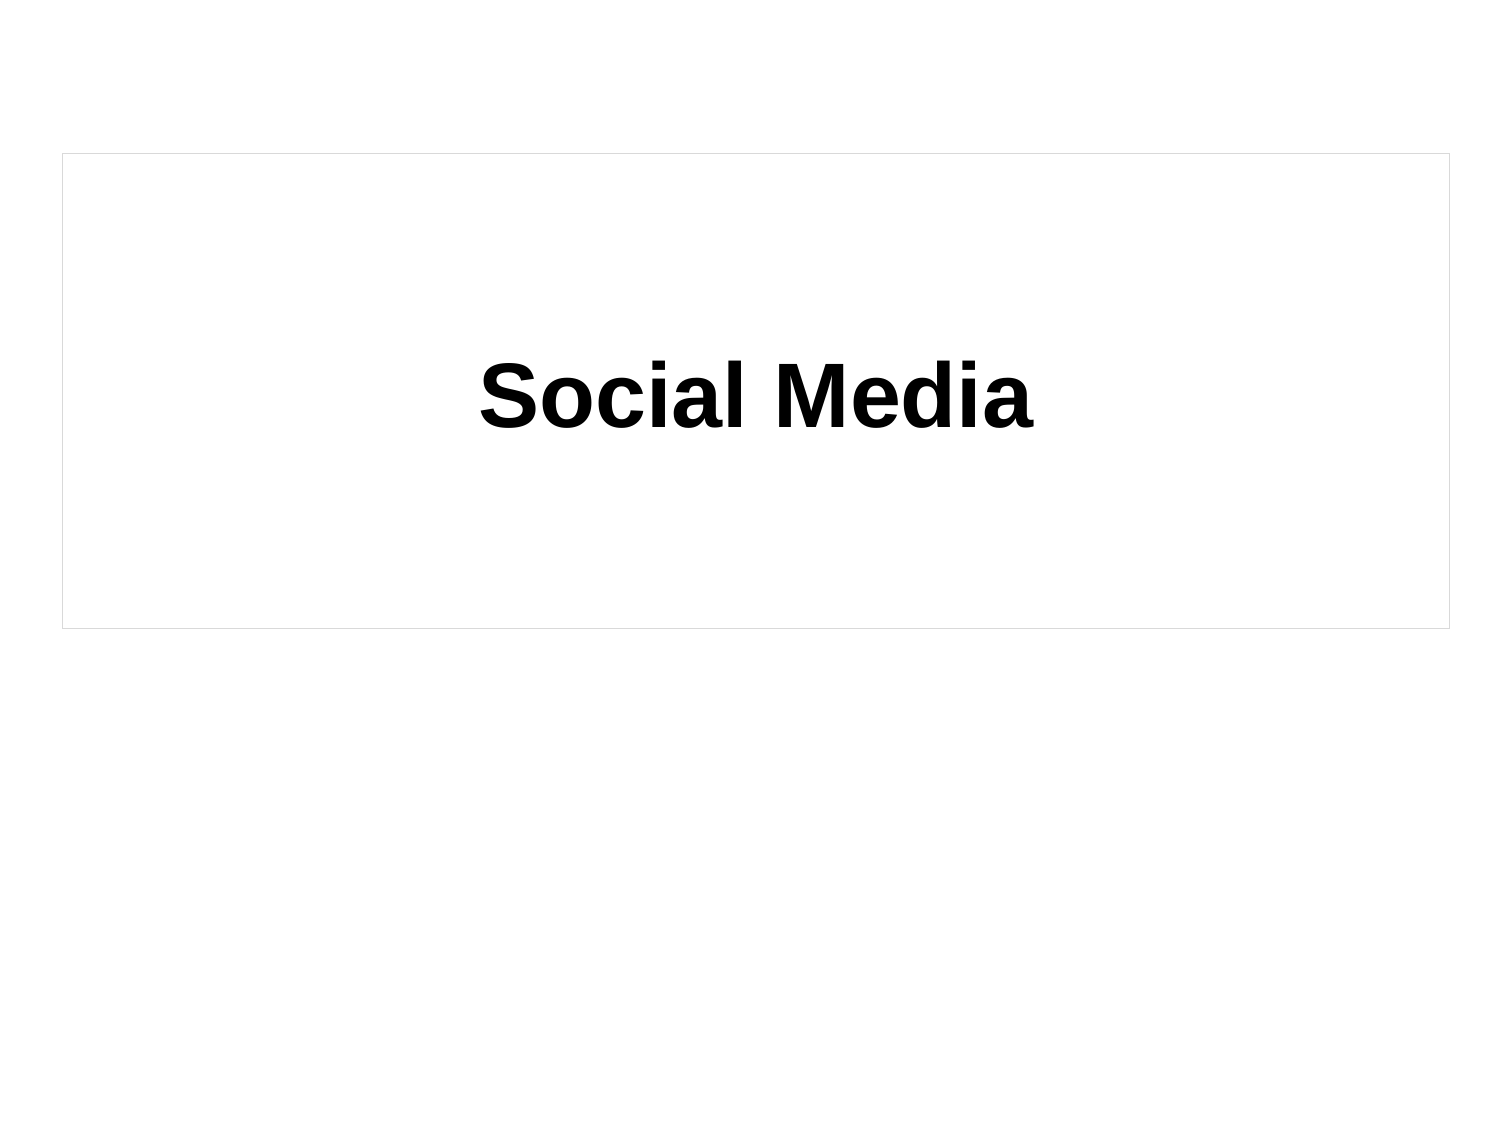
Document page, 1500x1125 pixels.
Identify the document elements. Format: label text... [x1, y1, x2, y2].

title Social Media [62, 153, 1450, 629]
